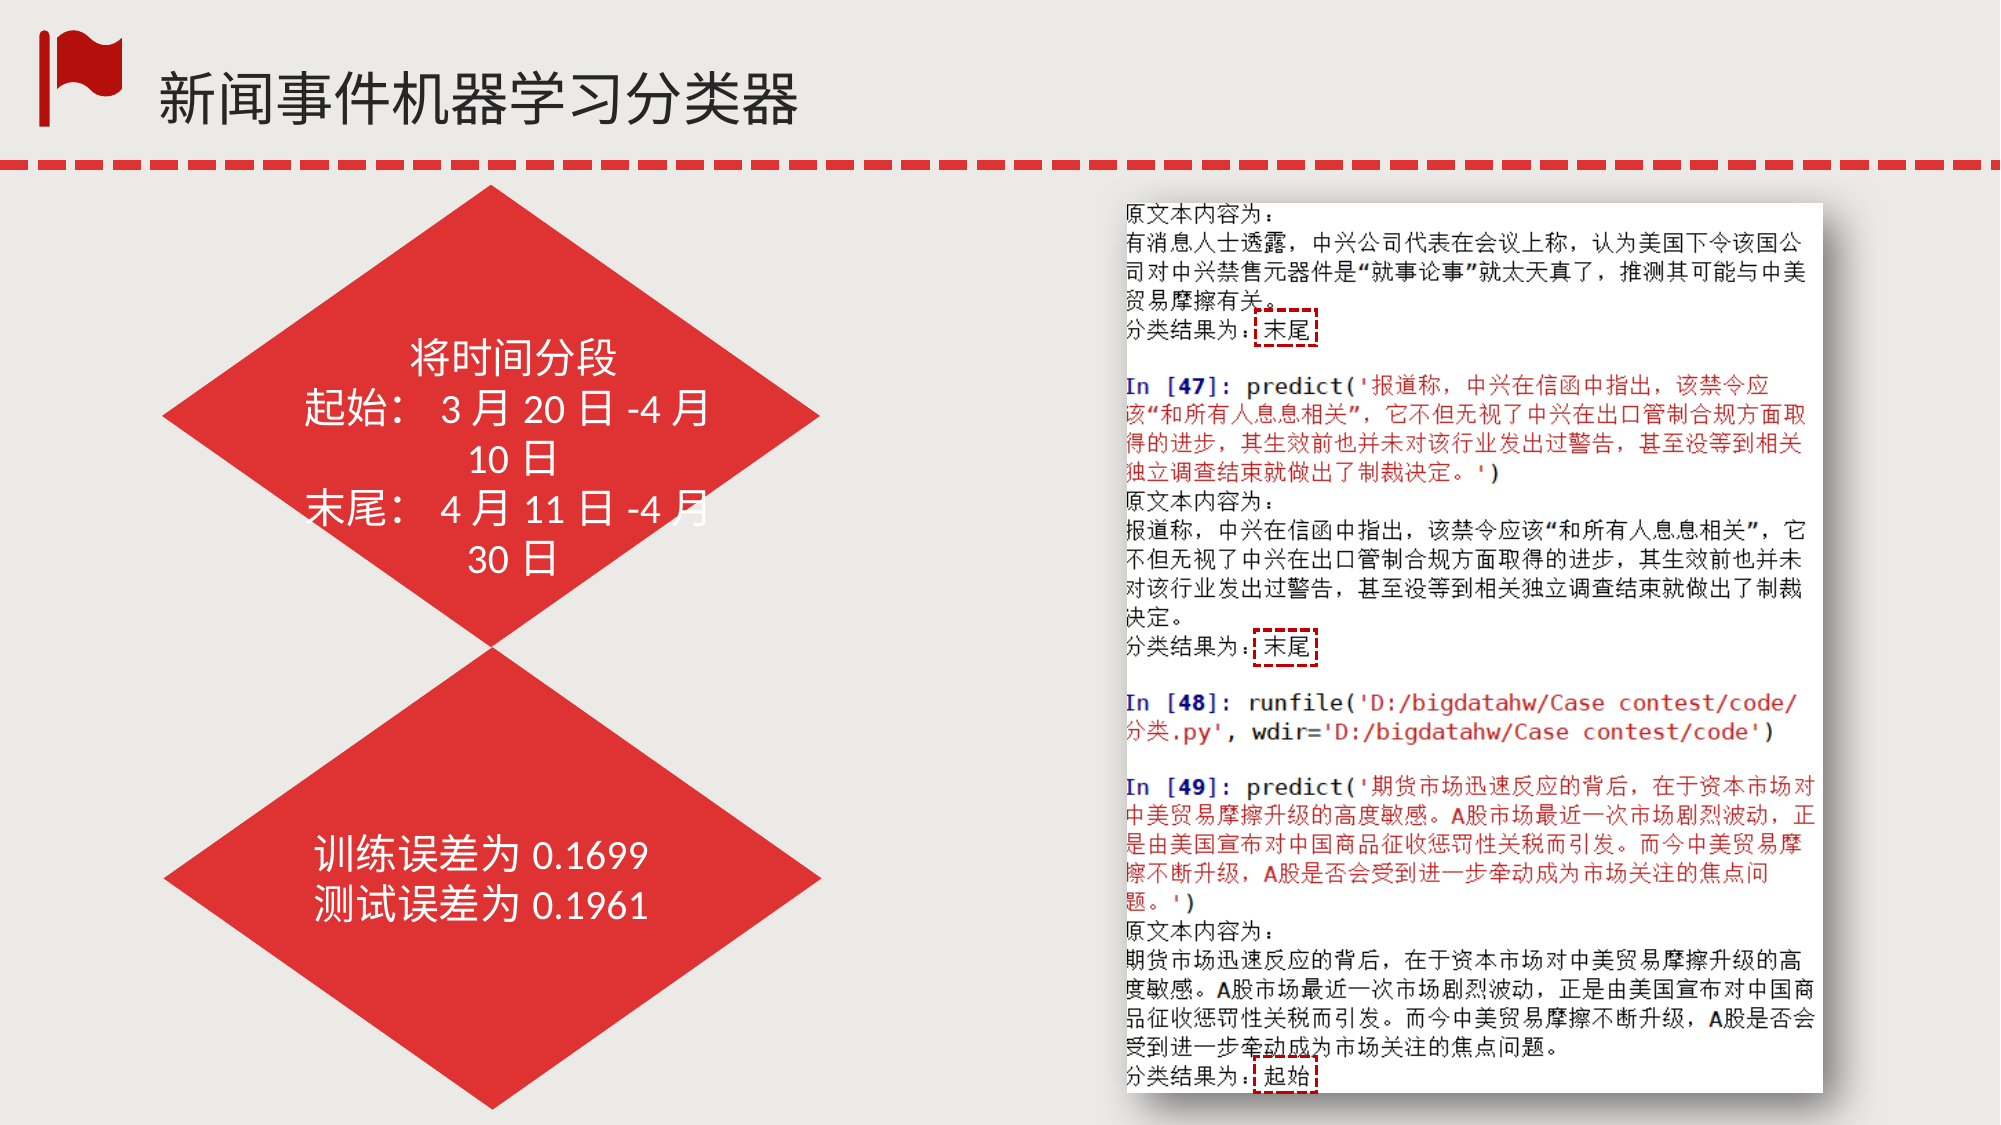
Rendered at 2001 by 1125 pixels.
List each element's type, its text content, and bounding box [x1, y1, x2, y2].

text_box [160, 330, 282, 502]
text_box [39, 30, 873, 141]
picture [1127, 203, 1823, 1093]
text_box [745, 361, 822, 470]
text_box 训练误差为0.1699 测试误差为0.1961 [298, 820, 695, 936]
text_box [290, 183, 691, 324]
text_box [406, 589, 576, 648]
text_box 将时间分段 起始：3月20日-4月10日 末尾：4月11日-4月30日 [282, 324, 745, 589]
text_box [161, 645, 824, 1111]
